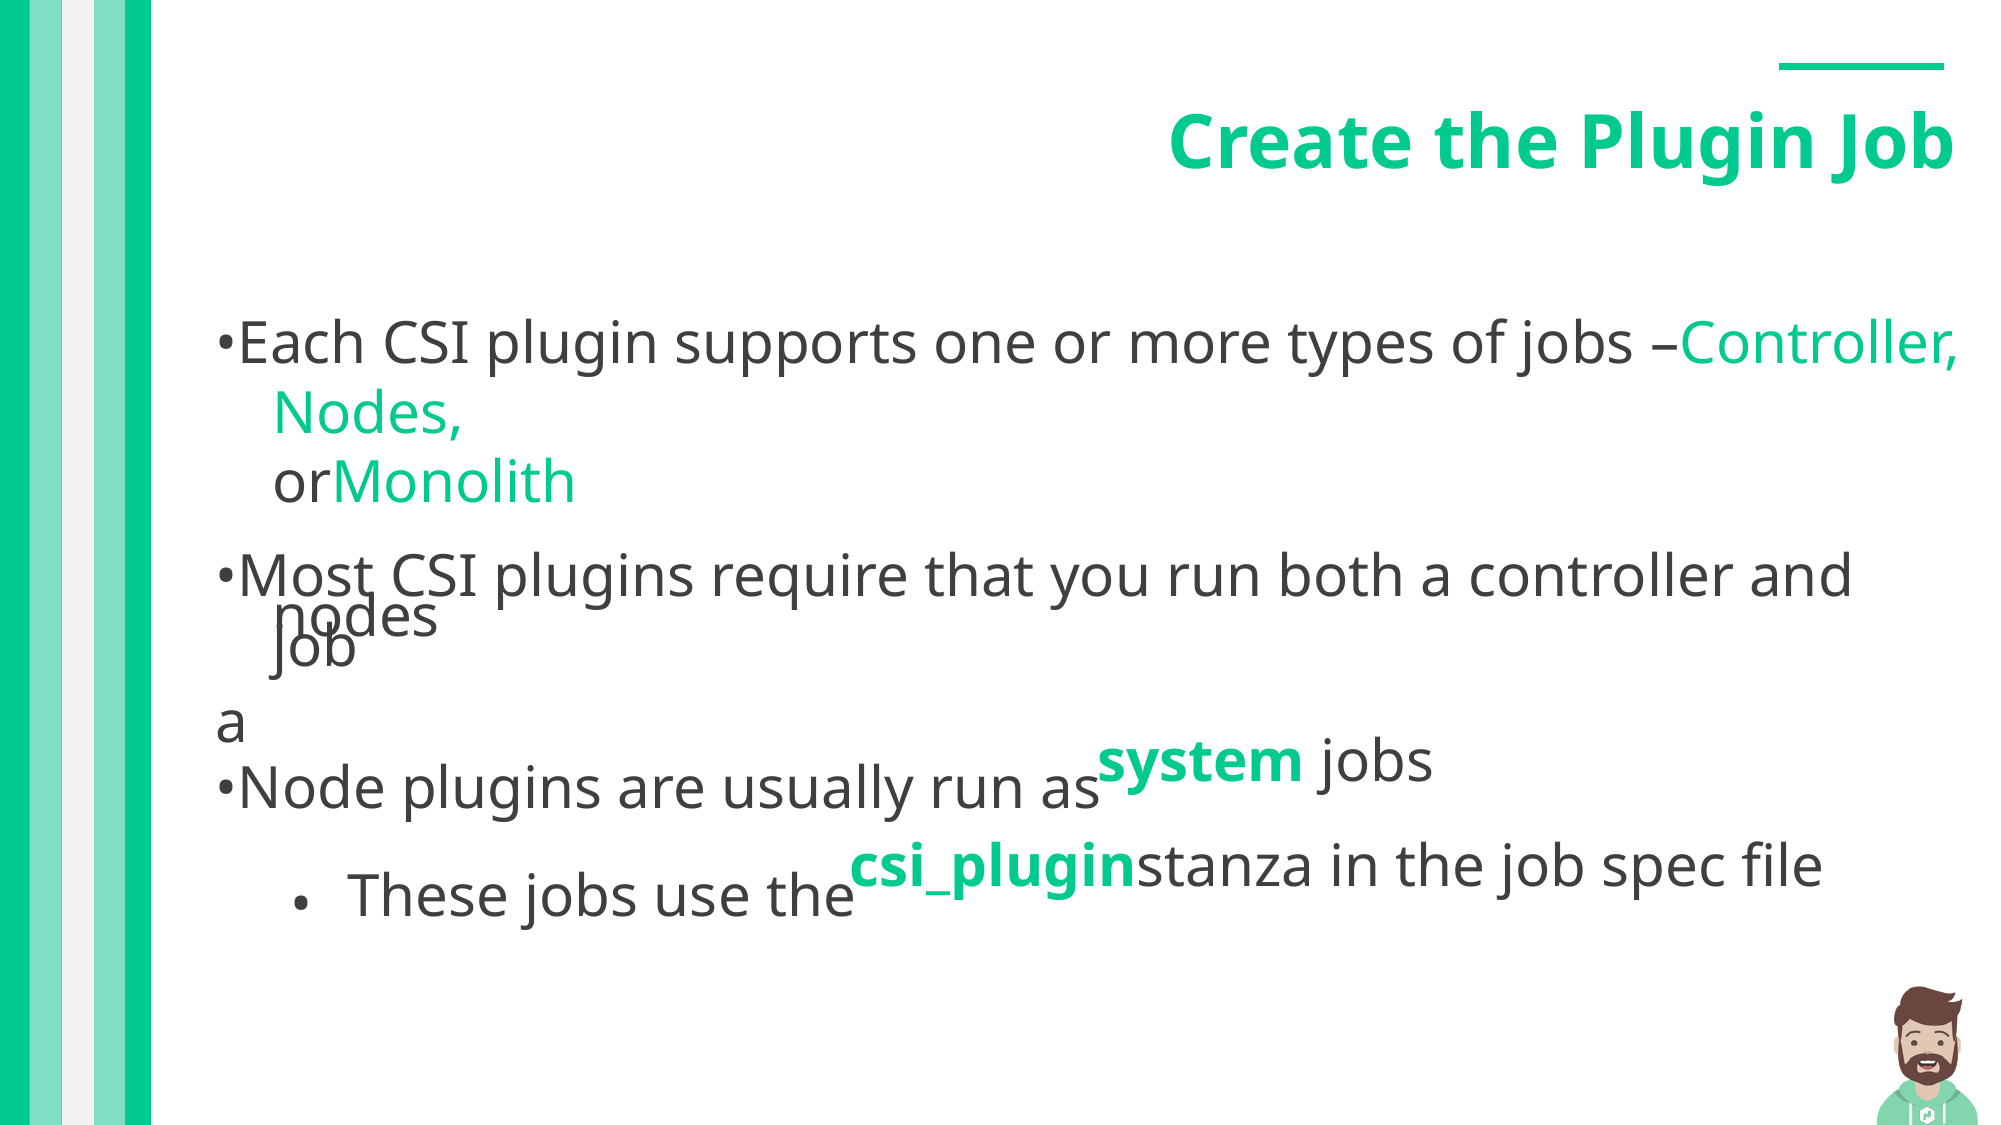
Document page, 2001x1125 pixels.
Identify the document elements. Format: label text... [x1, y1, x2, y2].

text_box [1876, 986, 1978, 1125]
text_box nodes job [272, 619, 532, 674]
text_box csi_pluginstanza in the job spec file [850, 868, 1914, 898]
text_box system jobs [1097, 764, 1438, 794]
text_box •Each CSI plugin supports one or more types of jobs –Controller, [215, 307, 1980, 376]
text_box •Most CSI plugins require that you run both a controller and a [215, 462, 1874, 754]
text_box These jobs use the [347, 781, 861, 928]
text_box •Node plugins are usually run as [215, 674, 1115, 821]
text_box [1919, 1106, 1935, 1125]
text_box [1778, 62, 1945, 71]
text_box • [290, 790, 312, 936]
text_box Nodes, orMonolith [272, 376, 774, 462]
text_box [0, 0, 162, 1125]
text_box Create the Plugin Job [1167, 78, 1979, 184]
